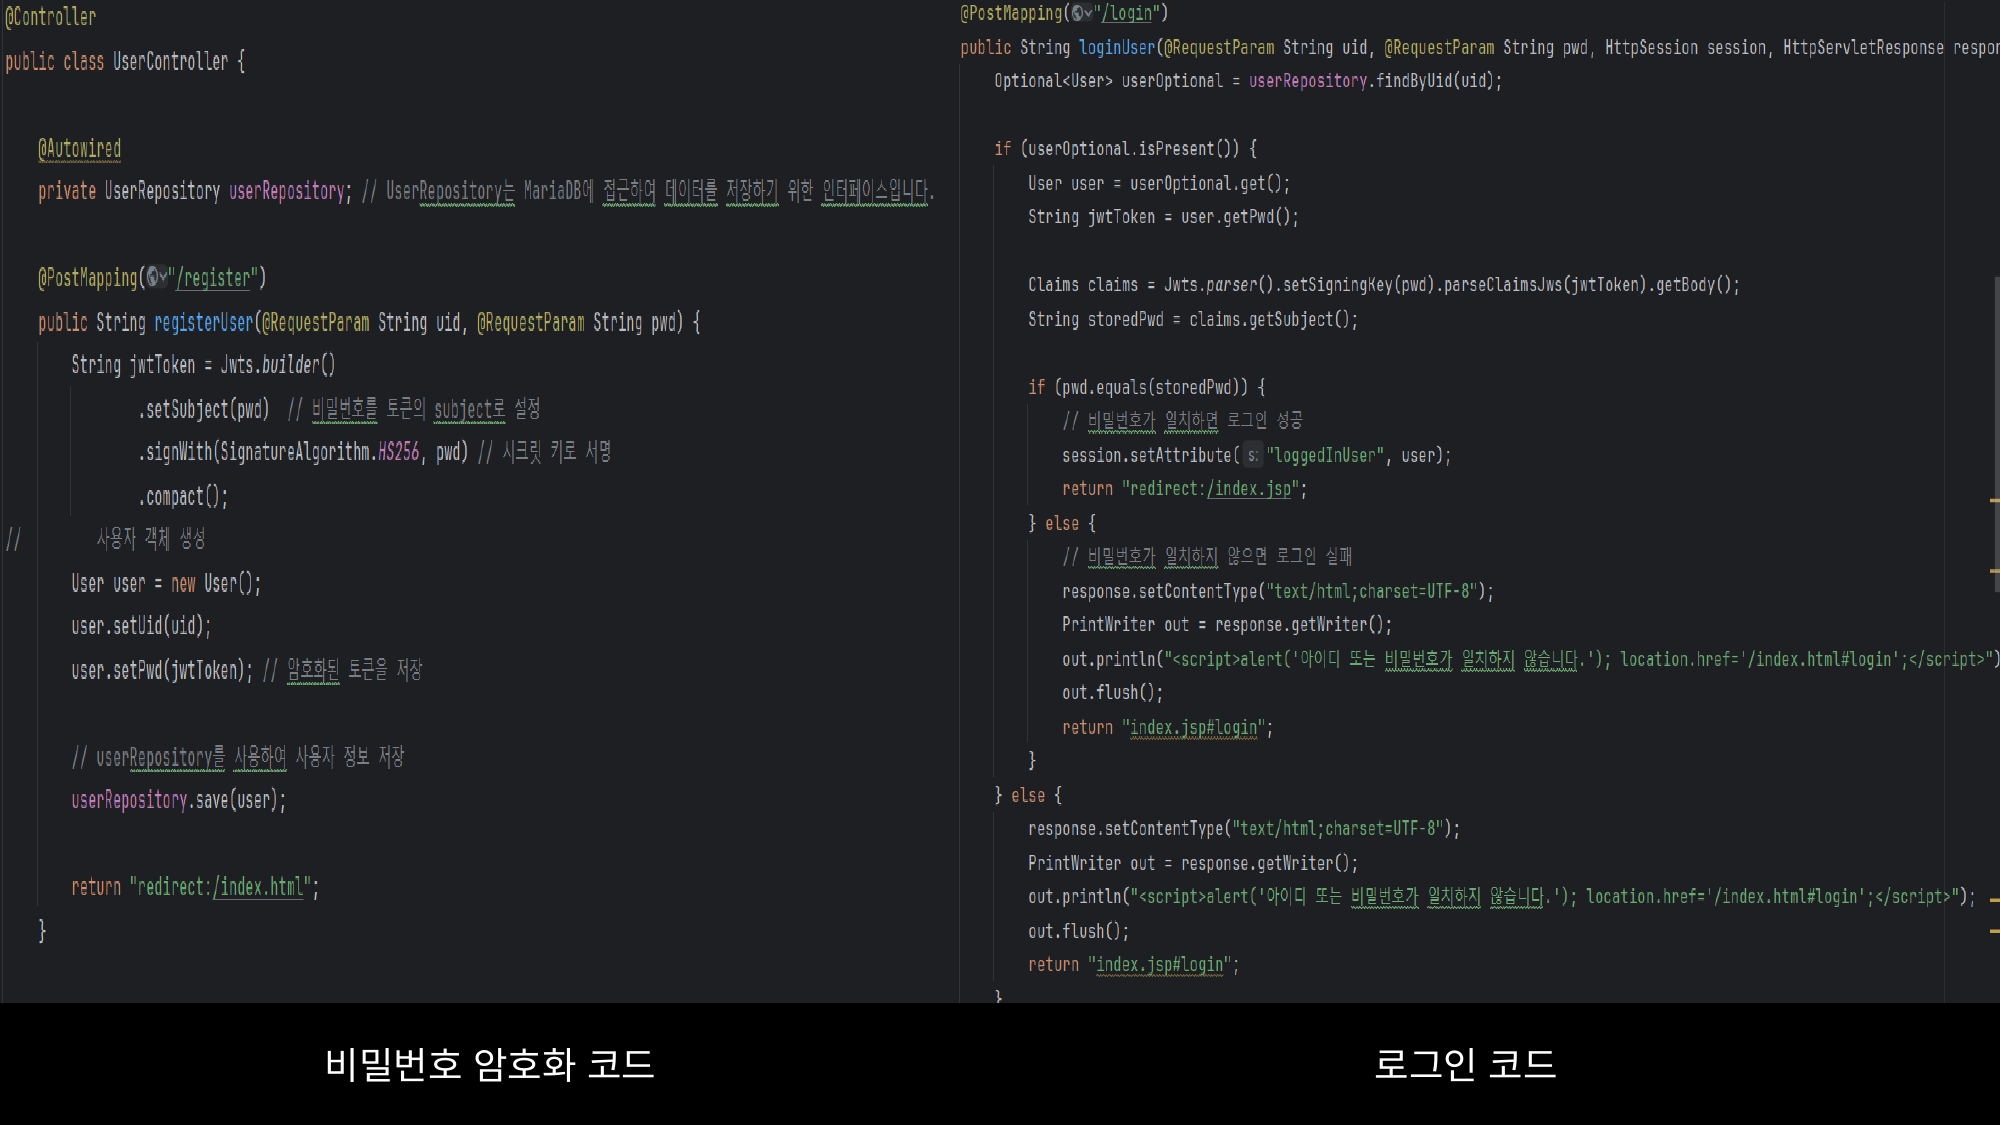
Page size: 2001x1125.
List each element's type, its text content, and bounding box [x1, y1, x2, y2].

text_box 비밀번호 암호화 코드 로그인 코드 [0, 1005, 2000, 1125]
picture [0, 0, 2000, 1005]
